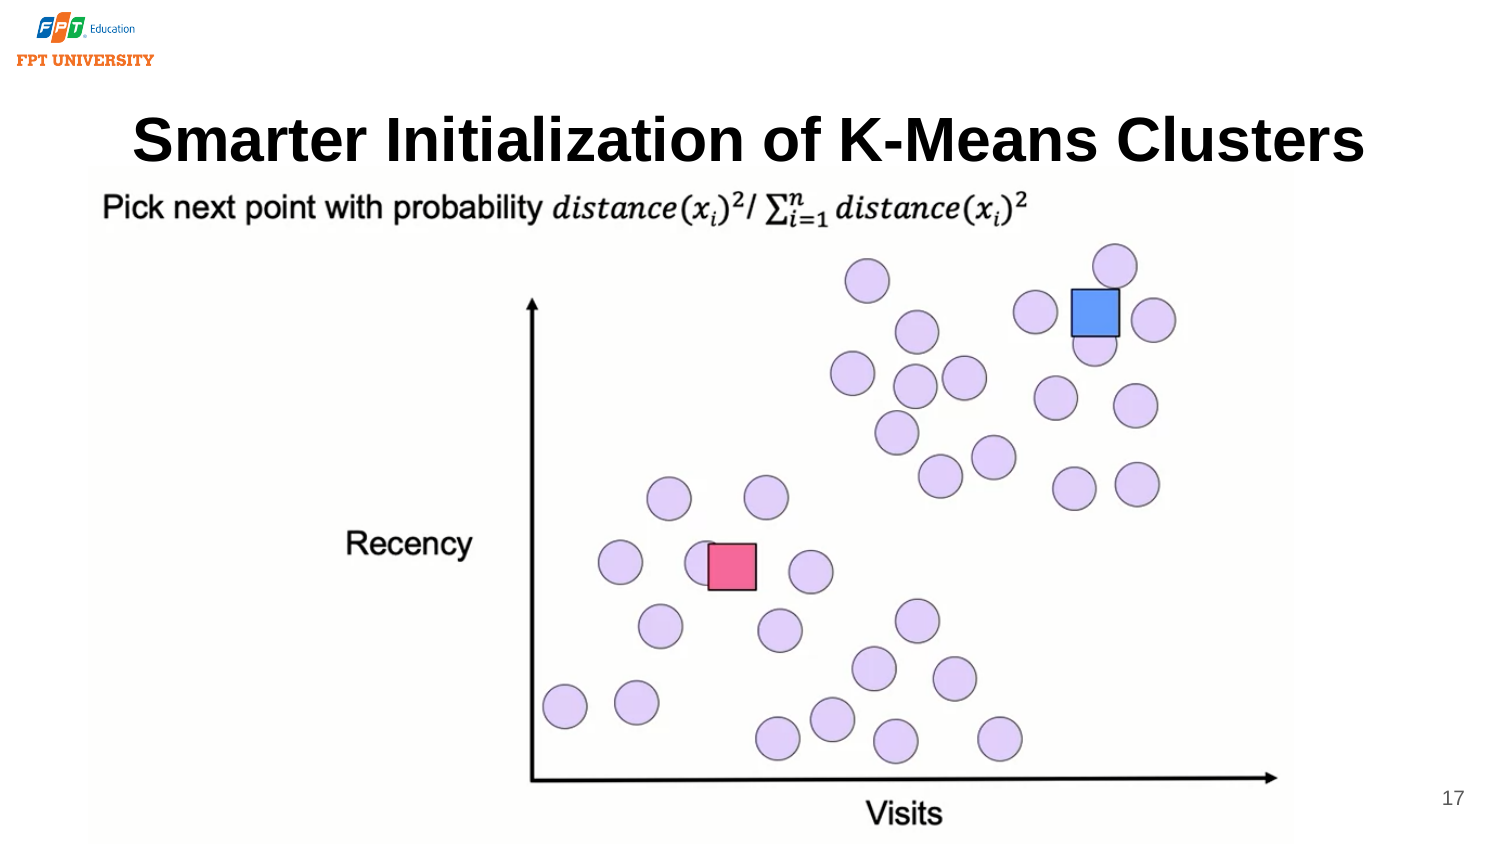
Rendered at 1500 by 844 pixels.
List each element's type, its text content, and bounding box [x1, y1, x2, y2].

picture [87, 166, 1295, 844]
picture [11, 1, 160, 77]
slide_number 17 [1389, 764, 1480, 830]
title Smarter Initialization of K-Means Clusters [51, 72, 1449, 167]
